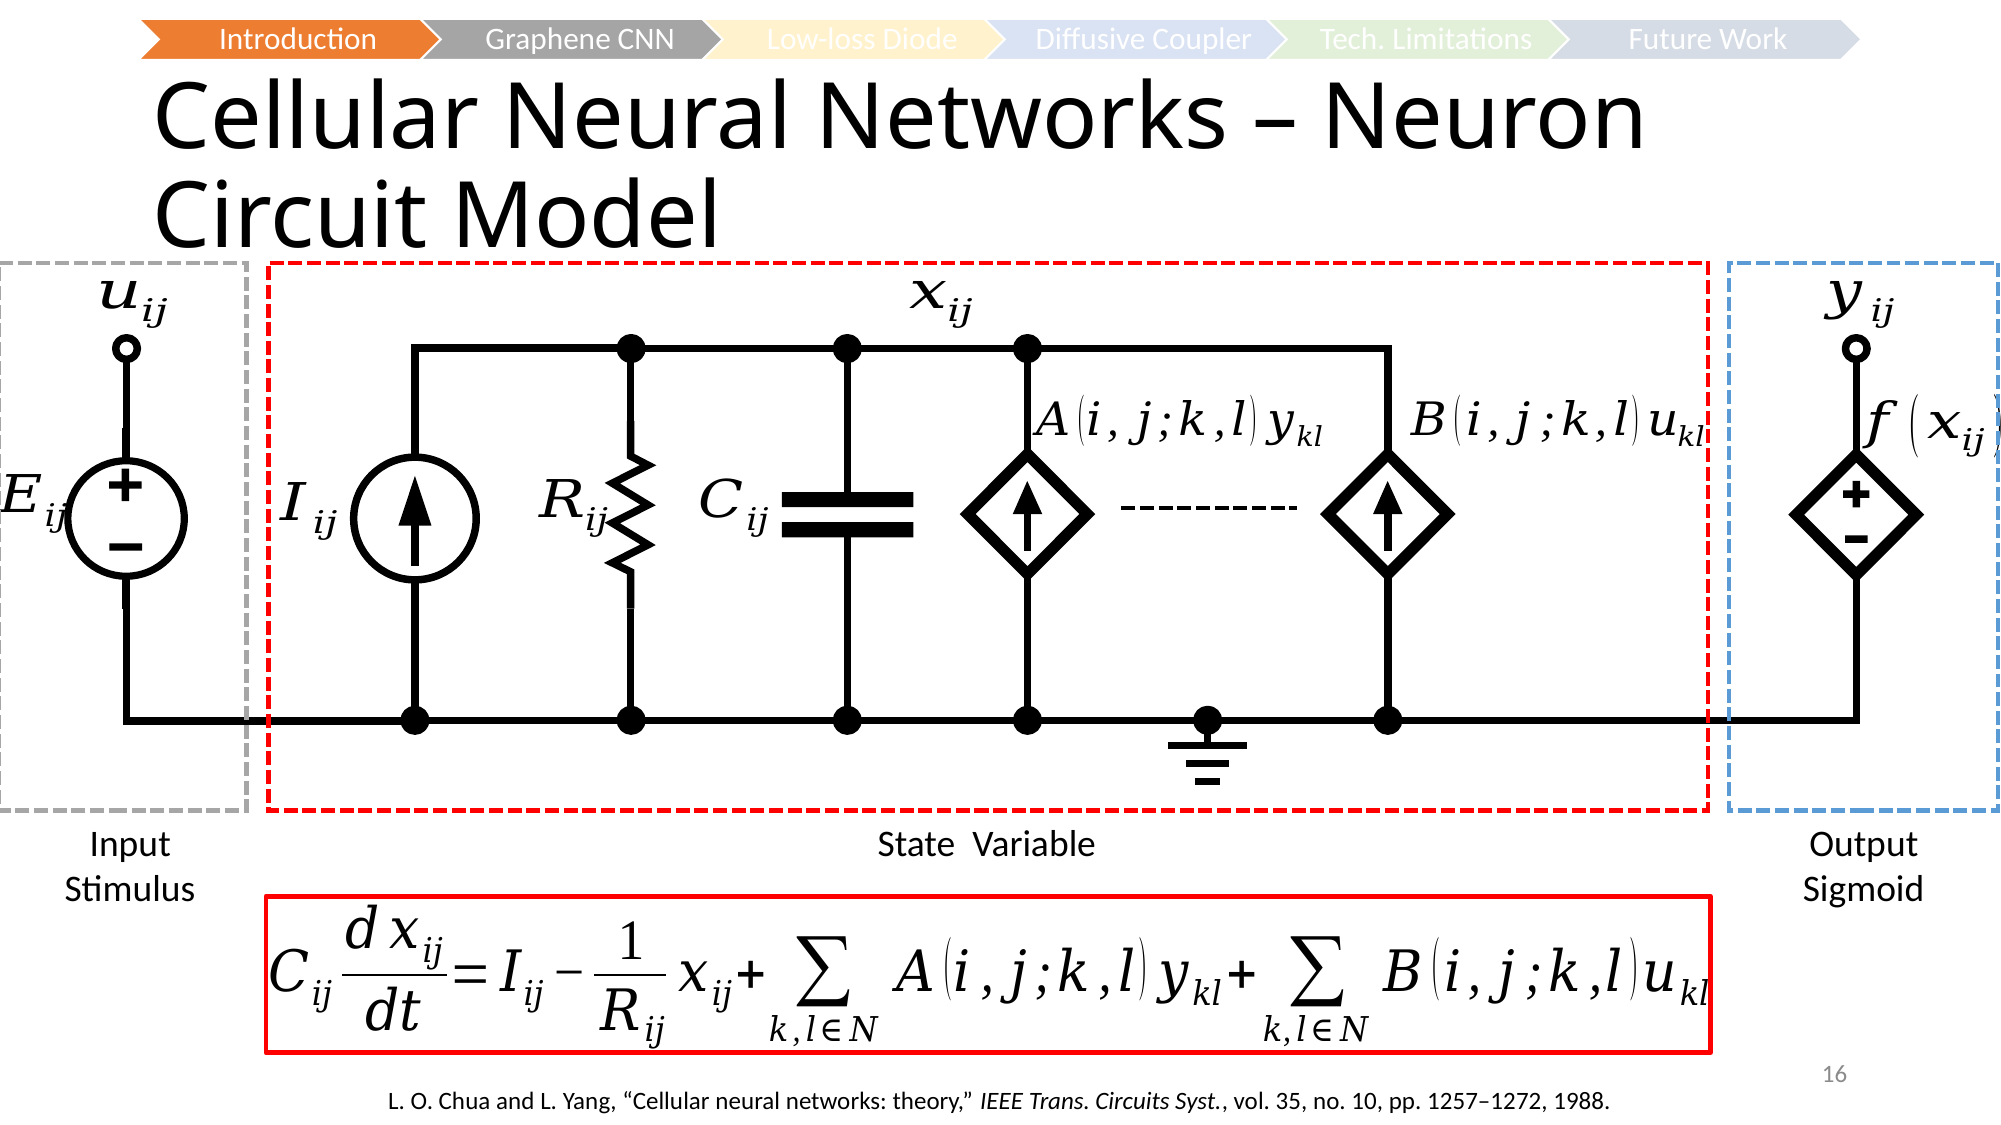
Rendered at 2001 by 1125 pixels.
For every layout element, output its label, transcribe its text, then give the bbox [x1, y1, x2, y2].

slide_number 16 [1412, 1042, 1863, 1103]
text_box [137, 18, 1863, 60]
text_box State Variable [268, 811, 1706, 872]
text_box L. O. Chua and L. Yang, “Cellular neural networks: theory,” IEEE Trans. Circuits Syst., vol. 35, no. 10, pp. 1257–1272, 1988. [137, 1077, 1863, 1122]
text_box Output Sigmoid [1788, 811, 1940, 917]
text_box [1728, 262, 1999, 812]
title Cellular Neural Networks – Neuron Circuit Model [137, 60, 1863, 278]
text_box [0, 262, 247, 812]
text_box [267, 791, 1709, 812]
text_box [267, 262, 1709, 328]
text_box Input Stimulus [49, 811, 211, 917]
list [58, 328, 1927, 791]
